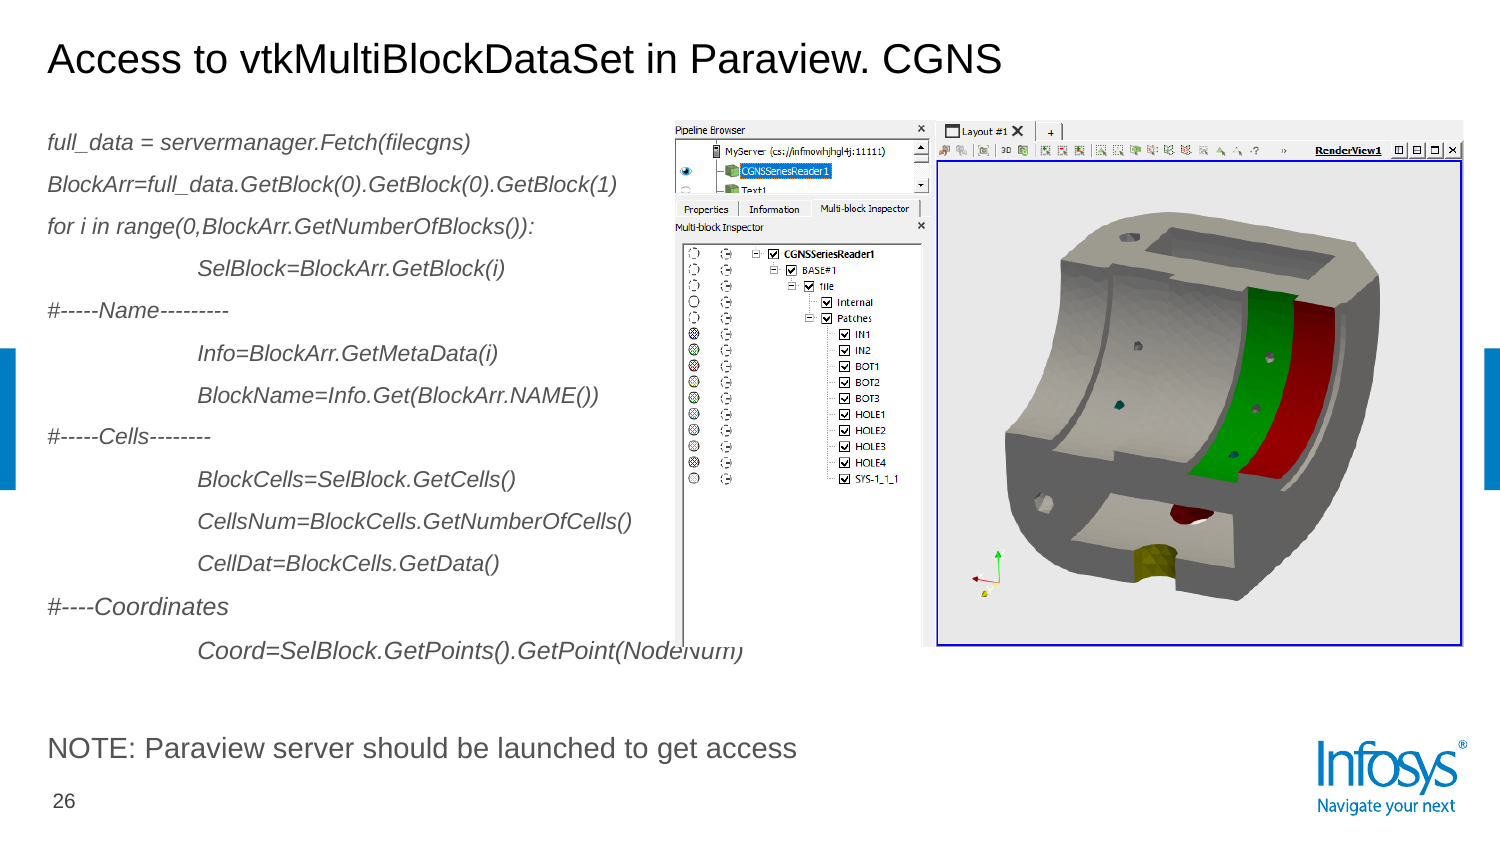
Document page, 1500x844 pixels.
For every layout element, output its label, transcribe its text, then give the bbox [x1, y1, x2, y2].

list full_data = servermanager.Fetch(filecgns) BlockArr=full_data.GetBlock(0).GetBlock(0).GetBlock(1) for i in range(0,BlockArr.GetNumberOfBlocks()): SelBlock=BlockArr.GetBlock(i) #-----Name--------- Info=BlockArr.GetMetaData(i) BlockName=Info.Get(BlockArr.NAME()) #-----Cells-------- BlockCells=SelBlock.GetCells() CellsNum=BlockCells.GetNumberOfCells() CellDat=BlockCells.GetData() #----Coordinates Coord=SelBlock.GetPoints().GetPoint(NodeNum) NOTE: Paraview server should be launched to get access [32, 120, 1414, 781]
title Access to vtkMultiBlockDataSet in Paraview. CGNS [32, 24, 1464, 99]
slide_number 26 [37, 780, 115, 826]
picture [674, 120, 1464, 647]
